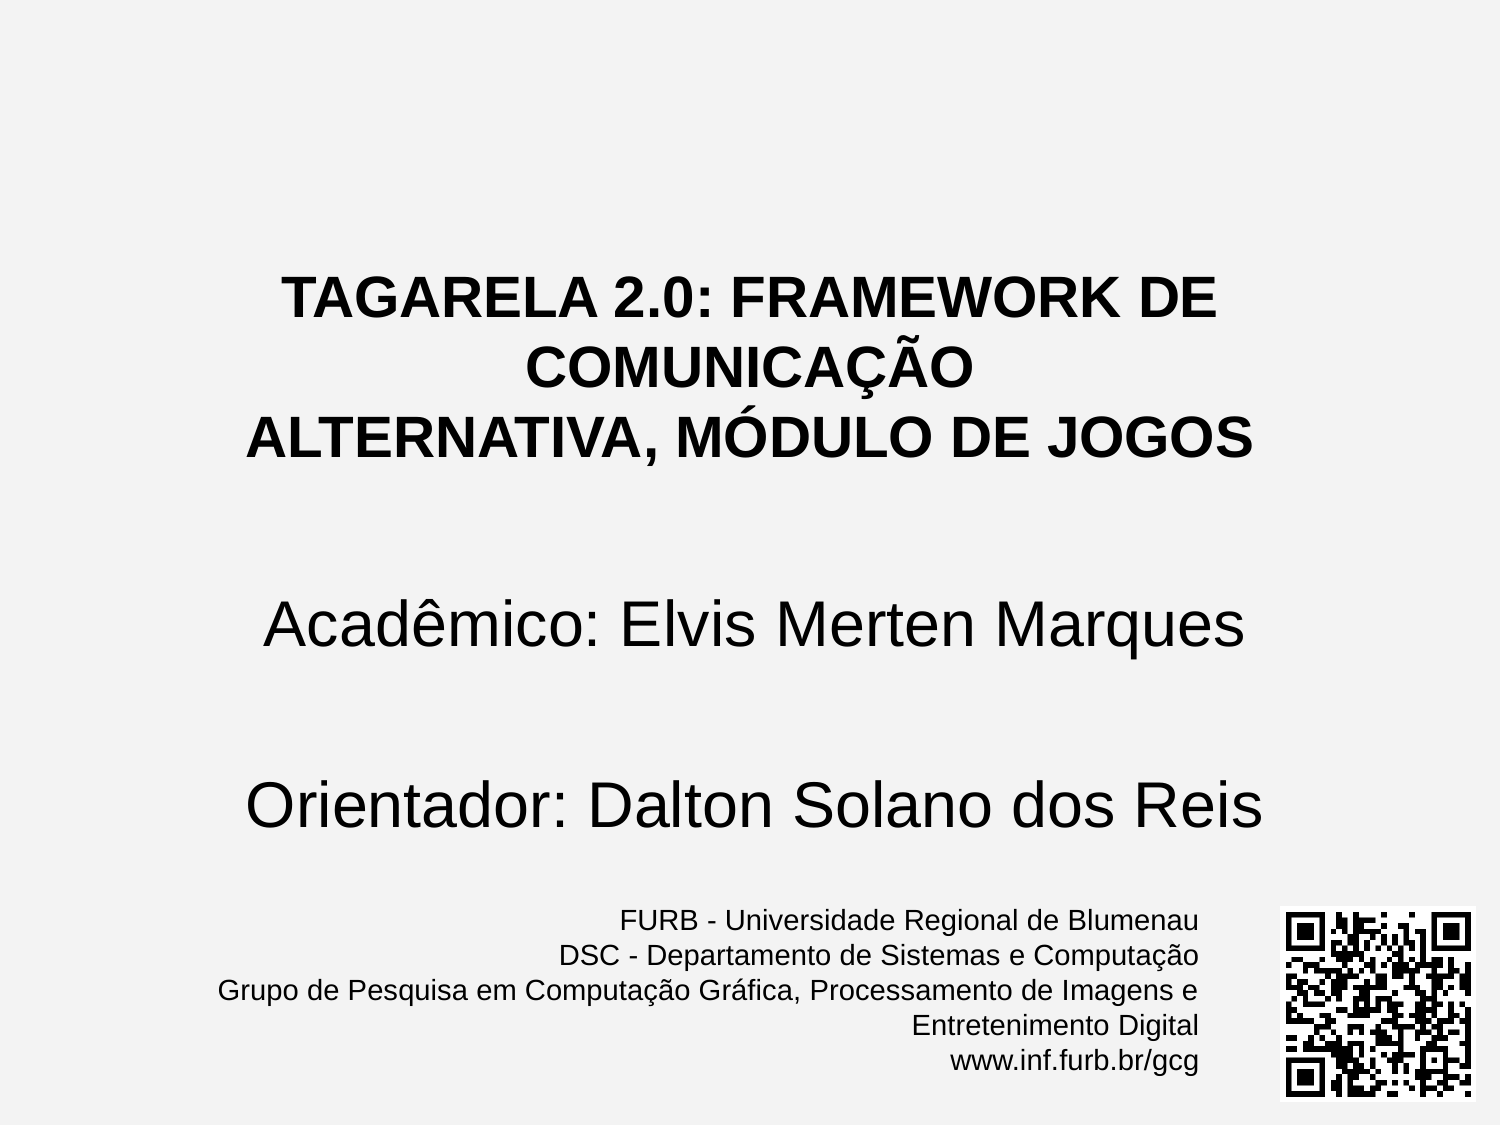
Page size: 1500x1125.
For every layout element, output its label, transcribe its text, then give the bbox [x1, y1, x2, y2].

picture [1280, 906, 1476, 1102]
subtitle Acadêmico: Elvis Merten Marques Orientador: Dalton Solano dos Reis [230, 574, 1281, 862]
text_box FURB - Universidade Regional de Blumenau DSC - Departamento de Sistemas e Computação Grupo de Pesquisa em Computação Gráfica, Processamento de Imagens e Entretenimento Digital www.inf.furb.br/gcg [29, 906, 1211, 1071]
title TAGARELA 2.0: FRAMEWORK DE COMUNICAÇÃO ALTERNATIVA, MÓDULO DE JOGOS [64, 243, 1436, 485]
